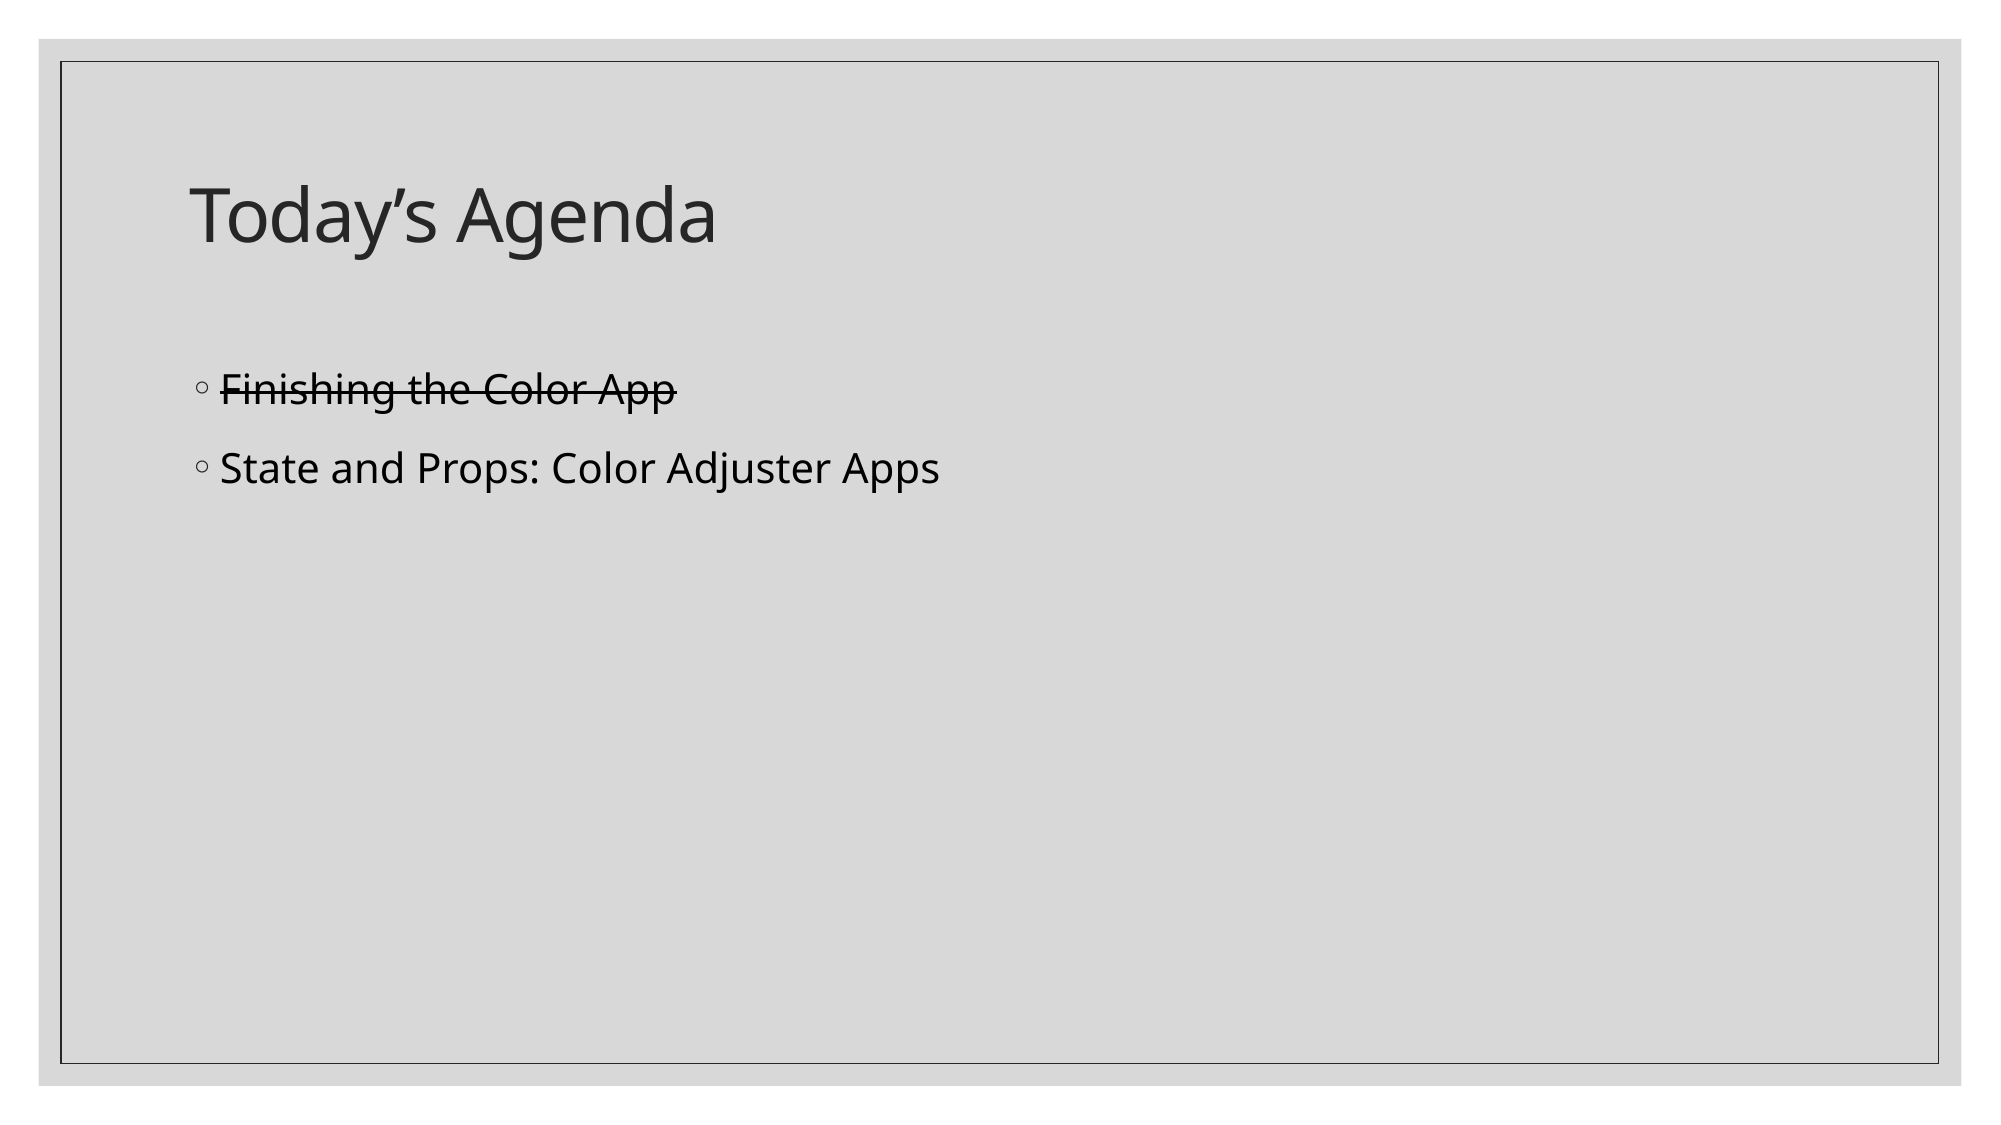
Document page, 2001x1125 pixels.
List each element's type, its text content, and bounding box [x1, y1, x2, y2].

title Today’s Agenda [174, 105, 1825, 331]
list Finishing the Color App State and Props: Color Adjuster Apps [174, 345, 1825, 977]
